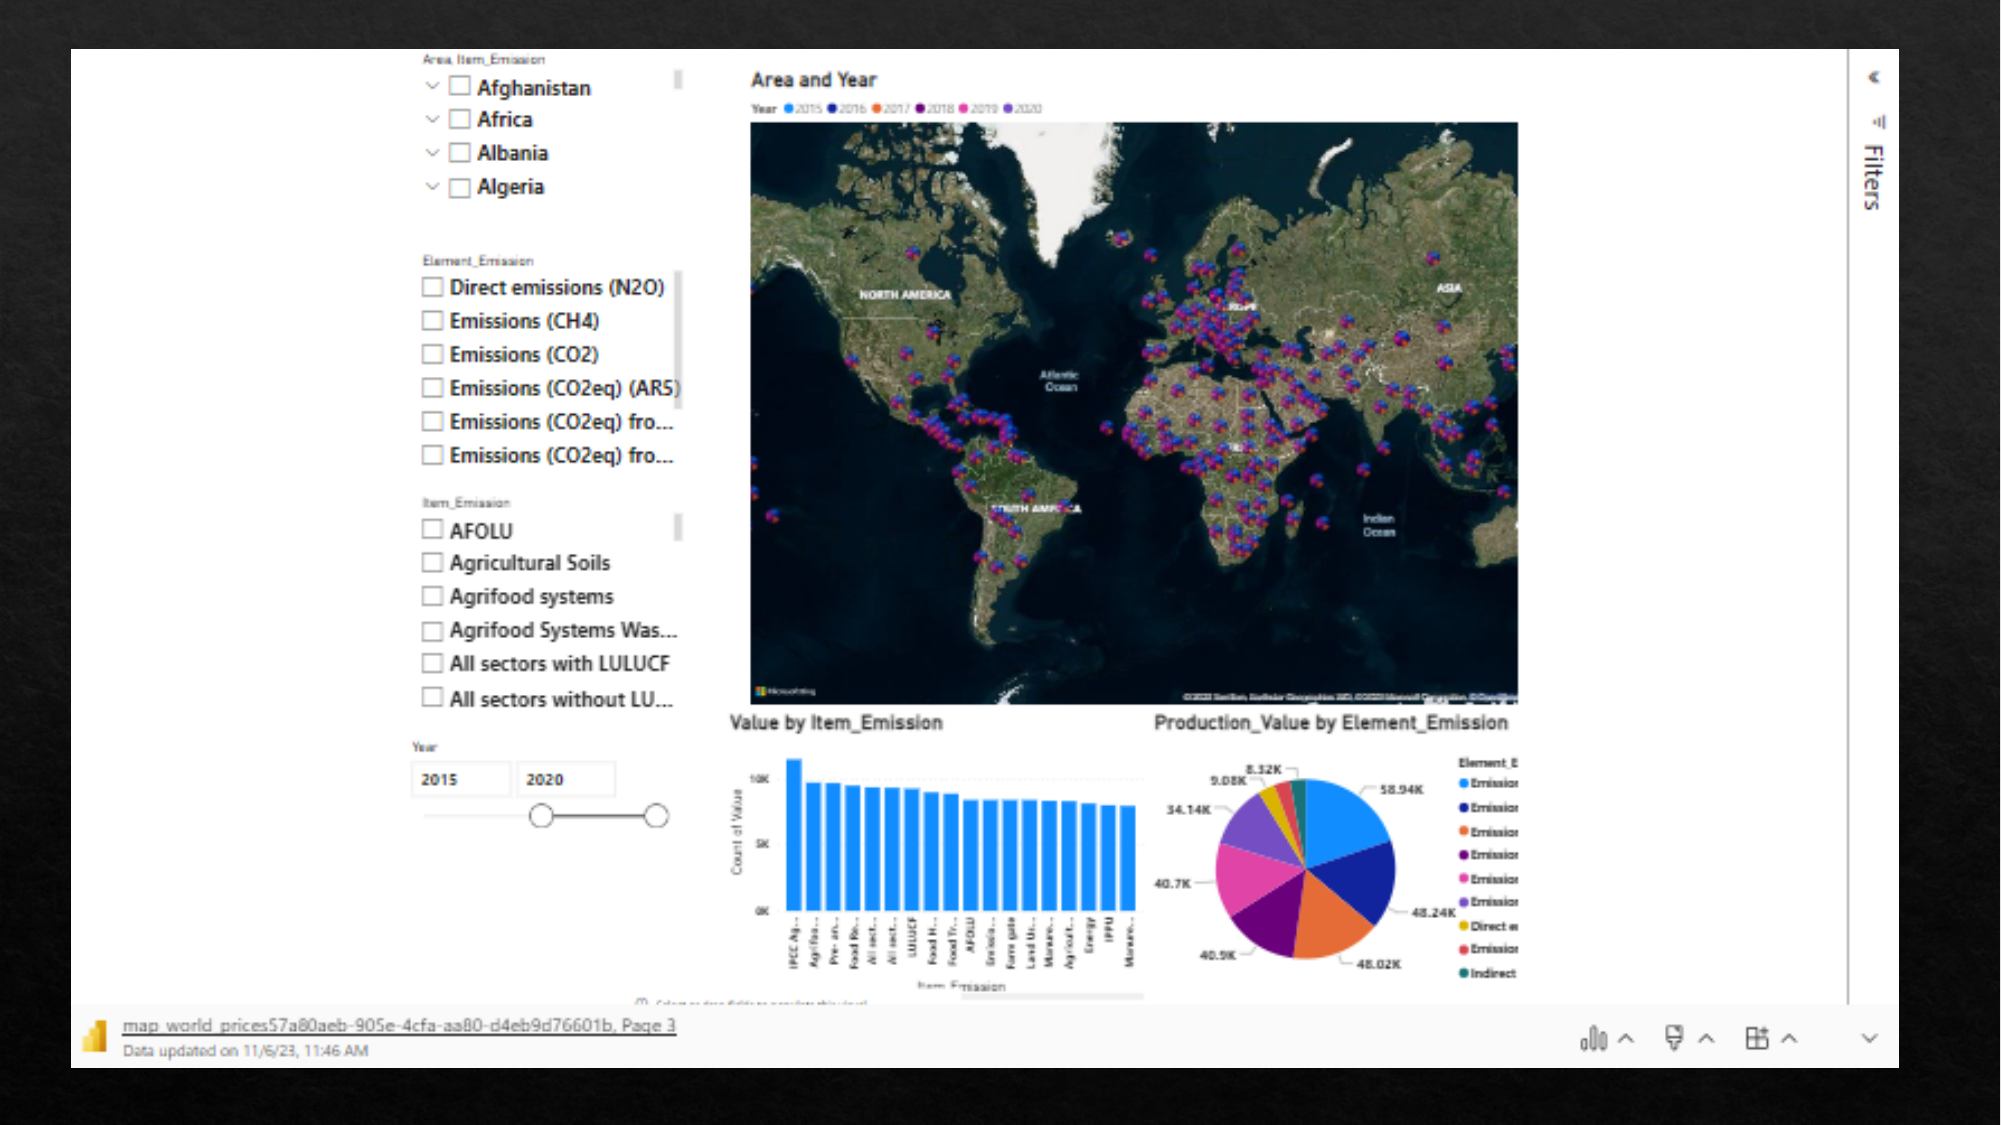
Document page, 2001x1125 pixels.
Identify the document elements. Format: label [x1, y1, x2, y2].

picture [71, 49, 1899, 1068]
